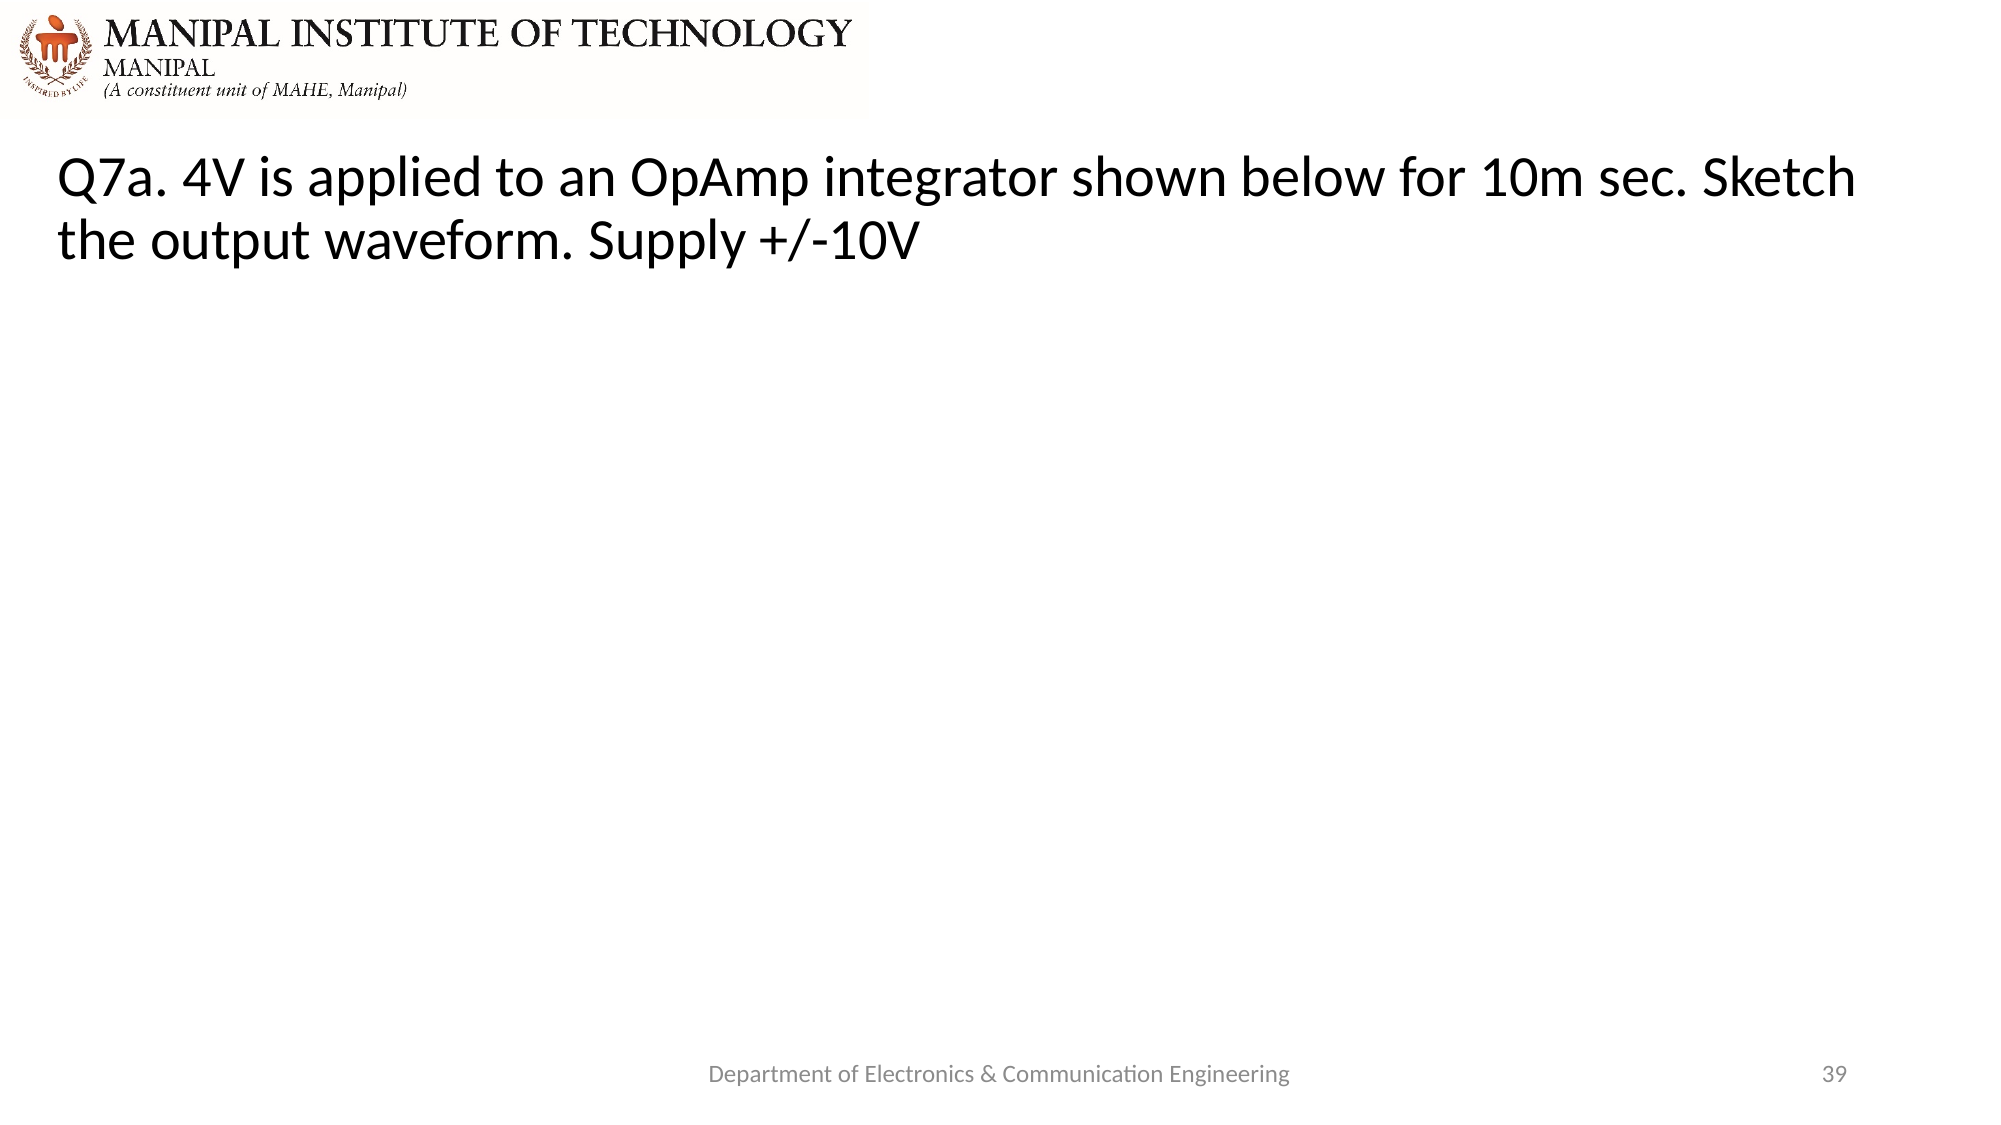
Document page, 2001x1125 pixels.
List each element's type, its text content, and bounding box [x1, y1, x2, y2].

slide_number 39 [1412, 1042, 1863, 1103]
picture [0, 2, 869, 119]
list Q7a. 4V is applied to an OpAmp integrator shown below for 10m sec. Sketch the output waveform. Supply +/-10V [43, 138, 1910, 1014]
footer Department of Electronics & Communication Engineering [662, 1042, 1338, 1103]
